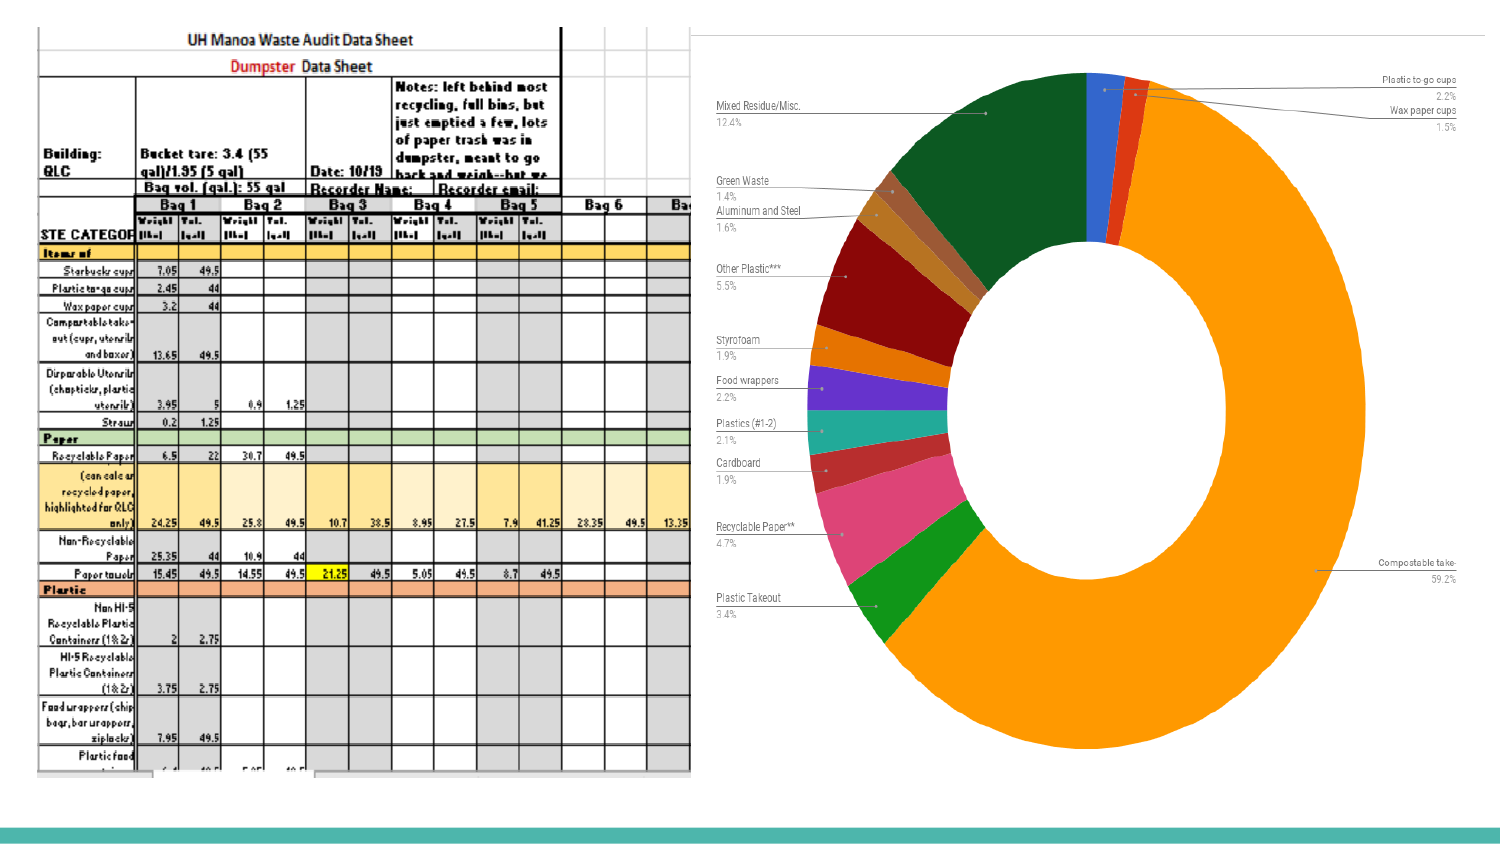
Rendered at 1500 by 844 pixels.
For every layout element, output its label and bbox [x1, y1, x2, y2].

picture [37, 27, 1486, 778]
